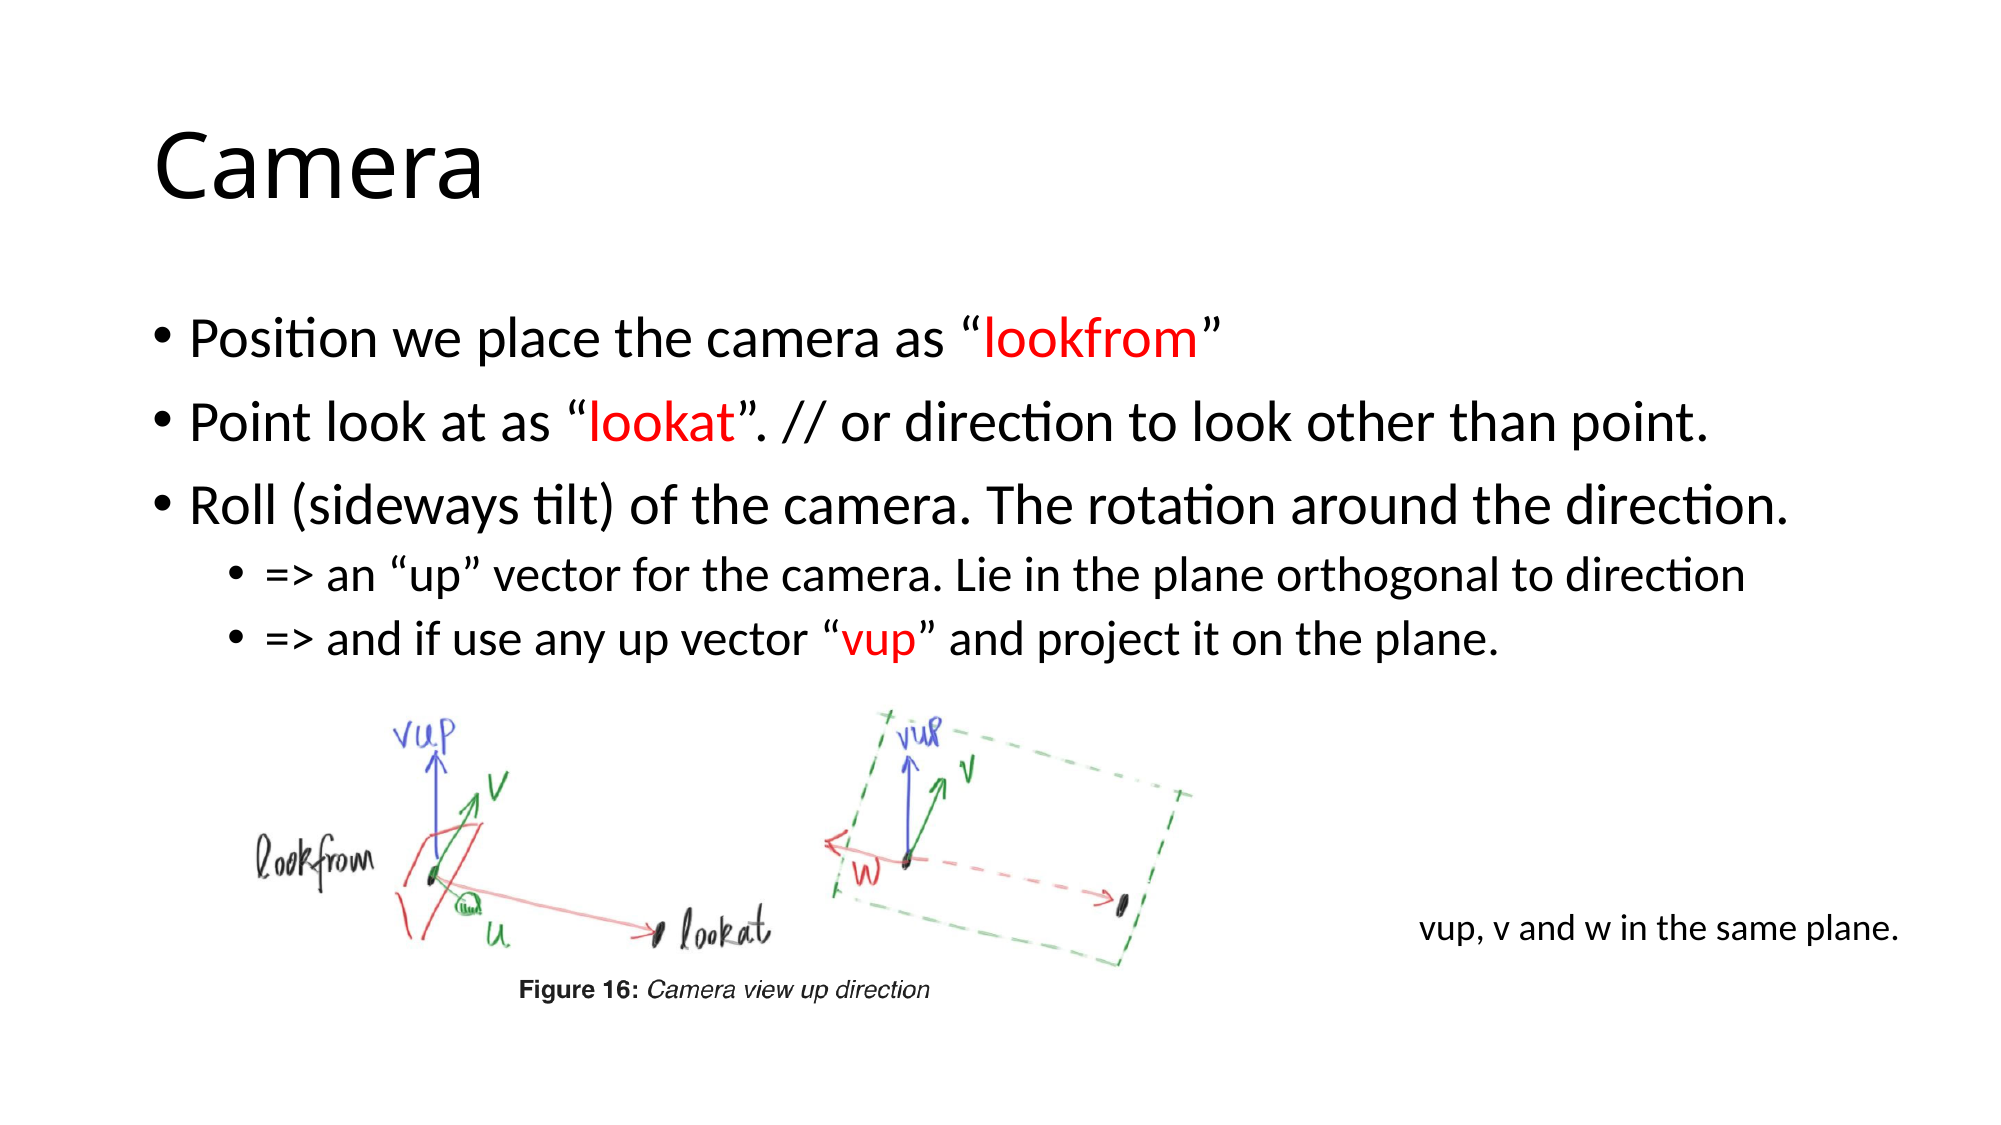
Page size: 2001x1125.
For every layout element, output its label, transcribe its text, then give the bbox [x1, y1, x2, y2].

title Camera [137, 59, 1863, 278]
text_box vup, v and w in the same plane. [1404, 895, 1916, 956]
picture [225, 672, 1219, 1014]
list Position we place the camera as “lookfrom” Point look at as “lookat”. // or direction to look other than point. Roll (sideways tilt) of the camera. The rotation around the direction. => an “up” vector for the camera. Lie in the plane orthogonal to direction => and if use any up vector “vup” and project it on the plane. [137, 299, 1863, 1014]
